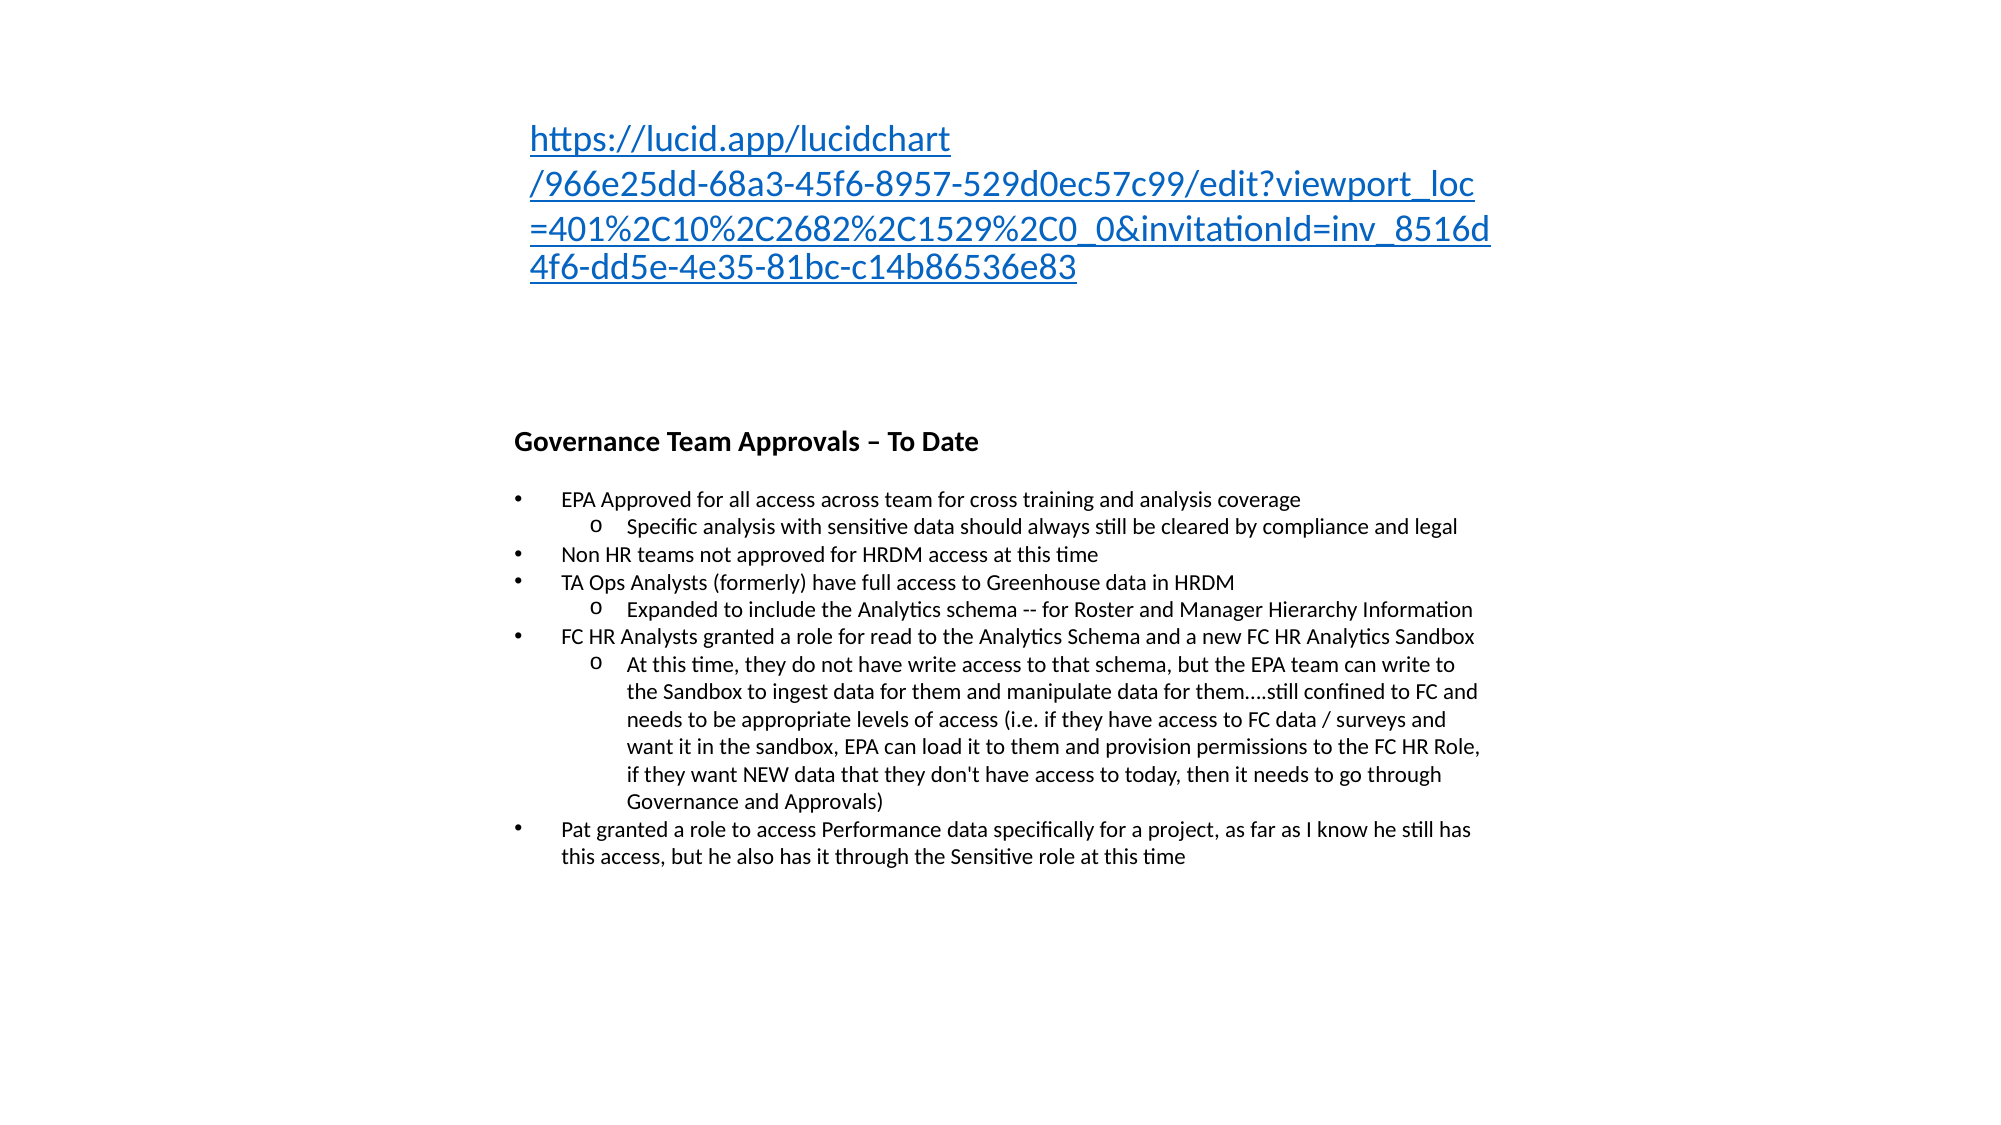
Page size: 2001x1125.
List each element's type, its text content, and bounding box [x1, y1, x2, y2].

text_box https://lucid.app/lucidchart/966e25dd-68a3-45f6-8957-529d0ec57c99/edit?viewport_loc=401%2C10%2C2682%2C1529%2C0_0&invitationId=inv_8516d4f6-dd5e-4e35-81bc-c14b86536e83 [514, 106, 1516, 257]
text_box Governance Team Approvals – To Date EPA Approved for all access across team for cross training and analysis coverage Specific analysis with sensitive data should always still be cleared by compliance and legal Non HR teams not approved for HRDM access at this time TA Ops Analysts (formerly) have full access to Greenhouse data in HRDM Expanded to include the Analytics schema -- for Roster and Manager Hierarchy Information FC HR Analysts granted a role for read to the Analytics Schema and a new FC HR Analytics Sandbox At this time, they do not have write access to that schema, but the EPA team can write to the Sandbox to ingest data for them and manipulate data for them….still confined to FC and needs to be appropriate levels of access (i.e. if they have access to FC data / surveys and want it in the sandbox, EPA can load it to them and provision permissions to the FC HR Role, if they want NEW data that they don't have access to today, then it needs to go through Governance and Approvals) Pat granted a role to access Performance data specifically for a project, as far as I know he still has this access, but he also has it through the Sensitive role at this time [499, 414, 1501, 904]
